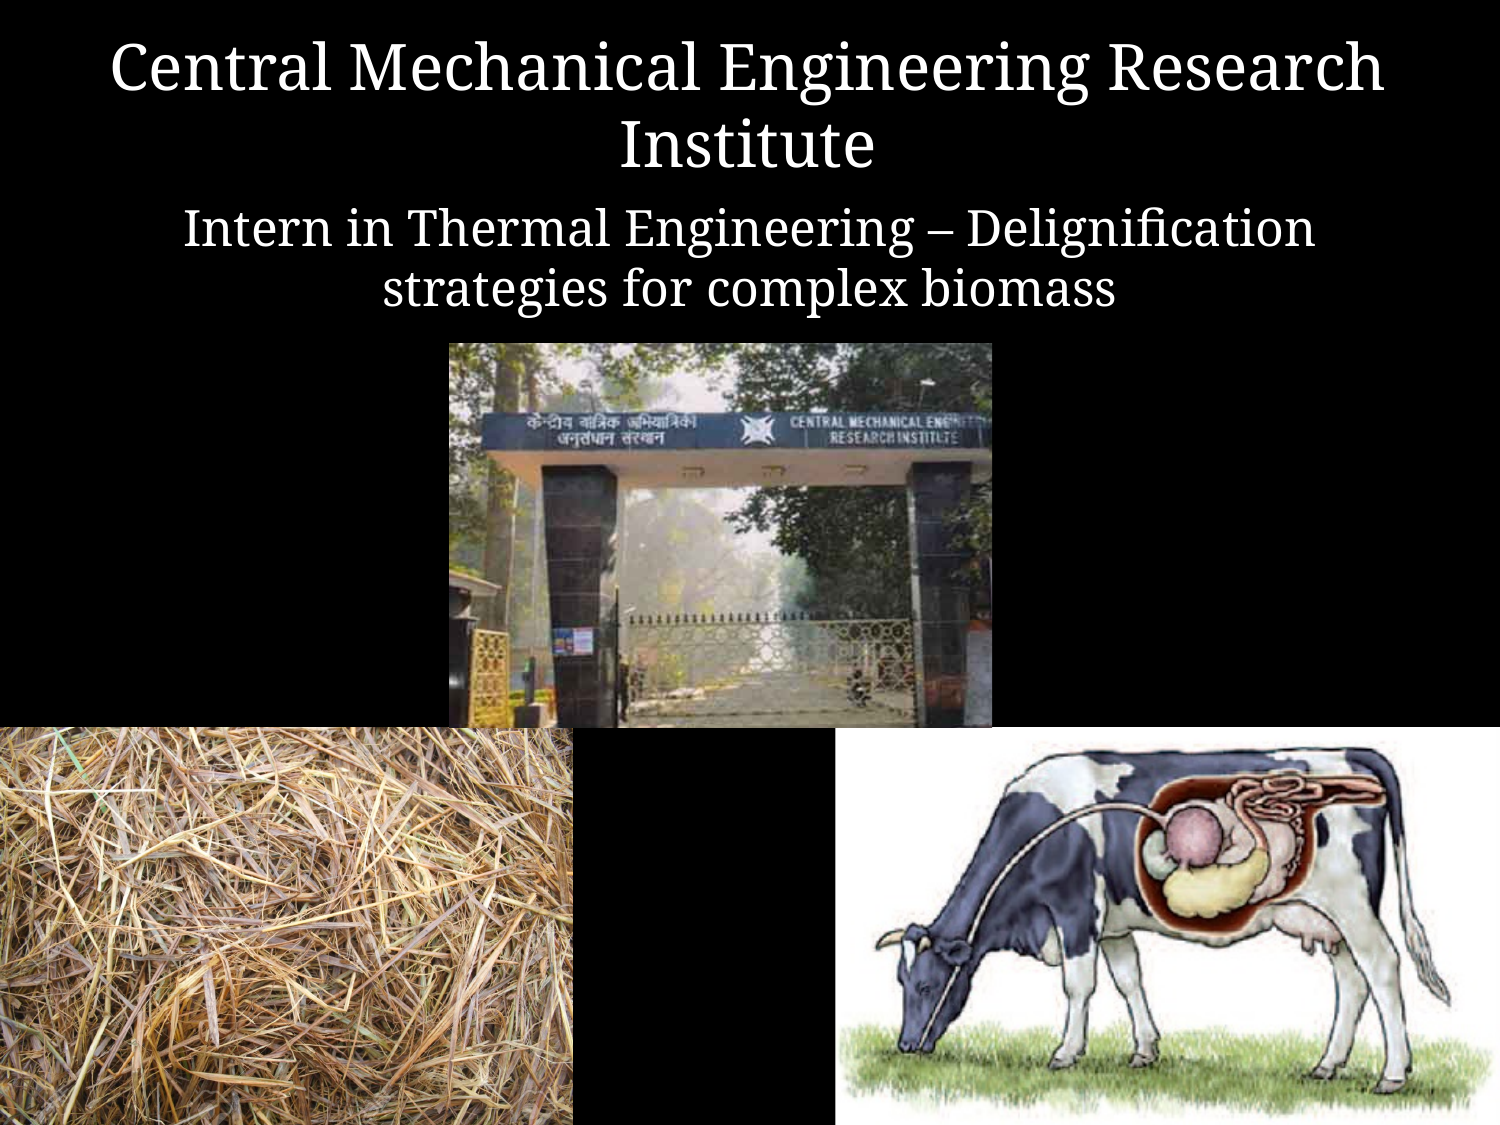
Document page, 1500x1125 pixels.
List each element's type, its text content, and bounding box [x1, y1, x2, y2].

title Central Mechanical Engineering Research Institute [22, 18, 1474, 189]
picture [0, 343, 1500, 1125]
list Intern in Thermal Engineering – Delignification strategies for complex biomass [75, 189, 1425, 334]
